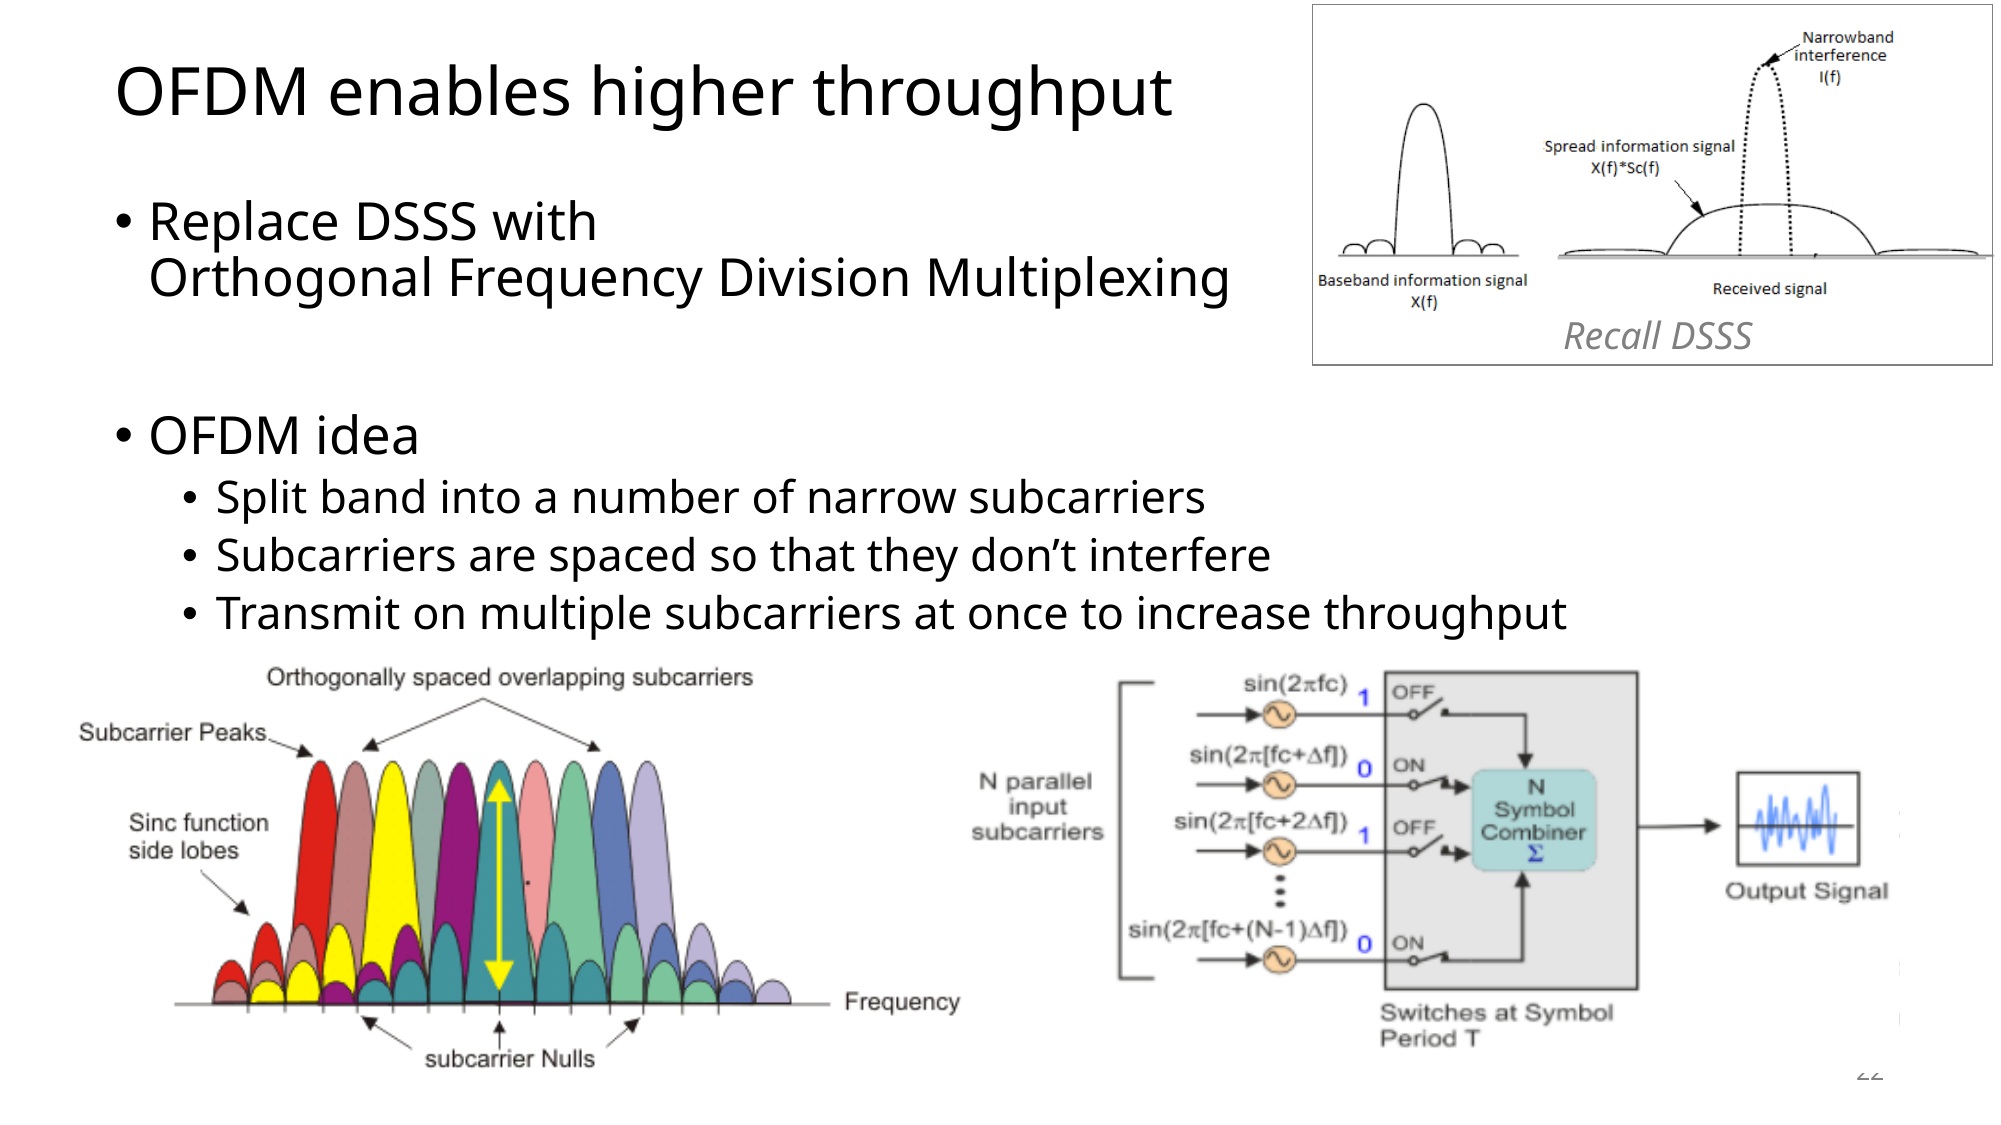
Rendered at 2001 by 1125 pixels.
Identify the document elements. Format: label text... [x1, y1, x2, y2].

title OFDM enables higher throughput [99, 37, 1312, 150]
text_box [1312, 311, 1993, 366]
picture [1312, 0, 2000, 311]
list Replace DSSS with Orthogonal Frequency Division Multiplexing OFDM idea Split band into a number of narrow subcarriers Subcarriers are spaced so that they don’t interfere Transmit on multiple subcarriers at once to increase throughput [99, 187, 1900, 647]
slide_number 22 [1749, 1073, 1900, 1103]
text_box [59, 647, 965, 1073]
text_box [965, 647, 1900, 1073]
